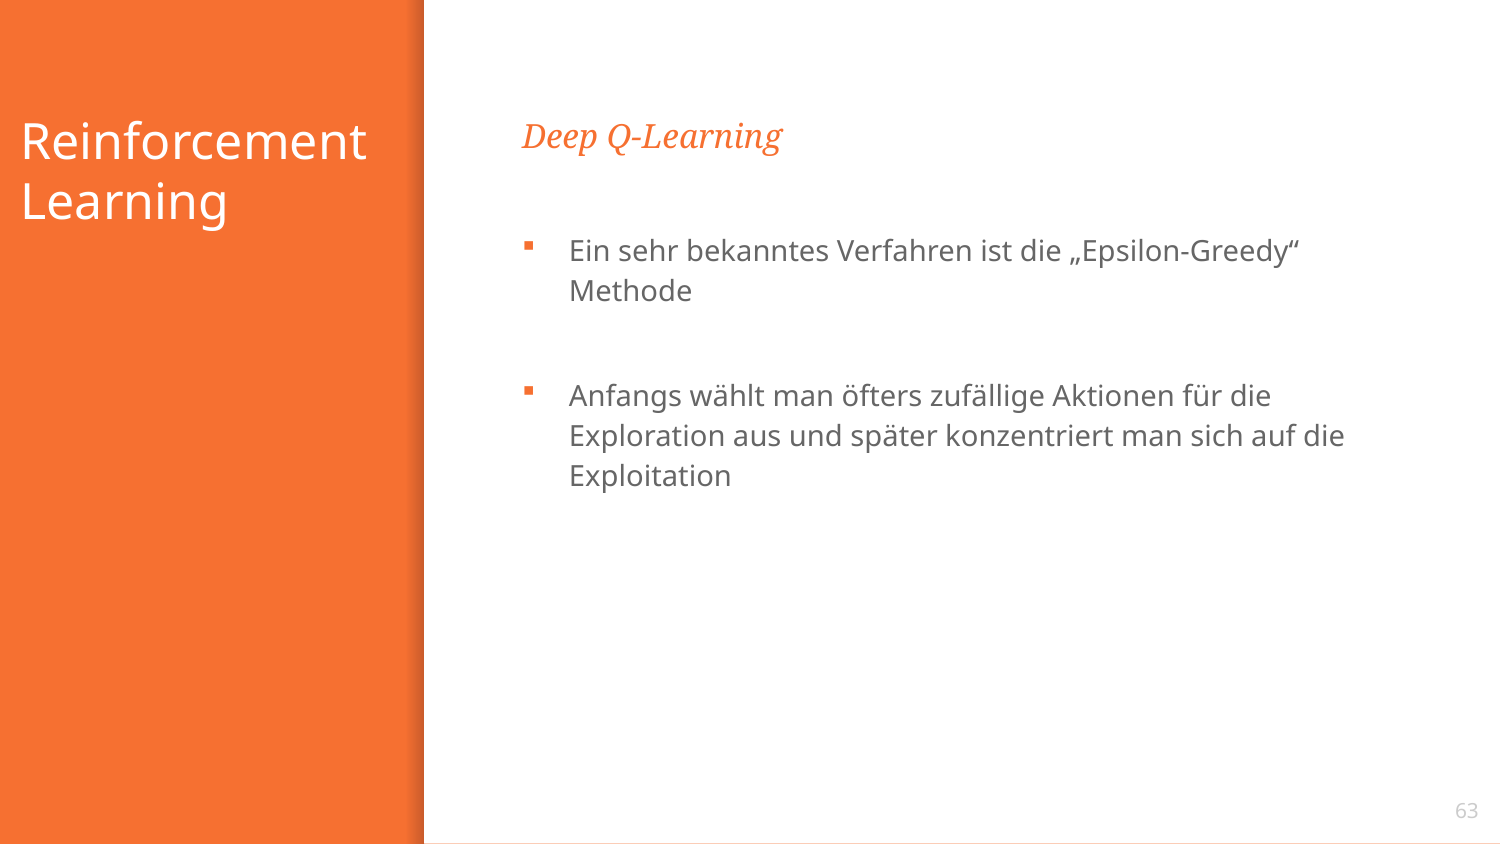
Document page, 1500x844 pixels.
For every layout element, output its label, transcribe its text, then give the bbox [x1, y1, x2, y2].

slide_number 63 [1403, 779, 1494, 844]
list Ein sehr bekanntes Verfahren ist die „Epsilon-Greedy“ Methode Anfangs wählt man öfters zufällige Aktionen für die Exploration aus und später konzentriert man sich auf die Exploitation [506, 211, 1425, 631]
title Reinforcement Learning [5, 94, 409, 748]
list Deep Q-Learning [506, 94, 1425, 211]
